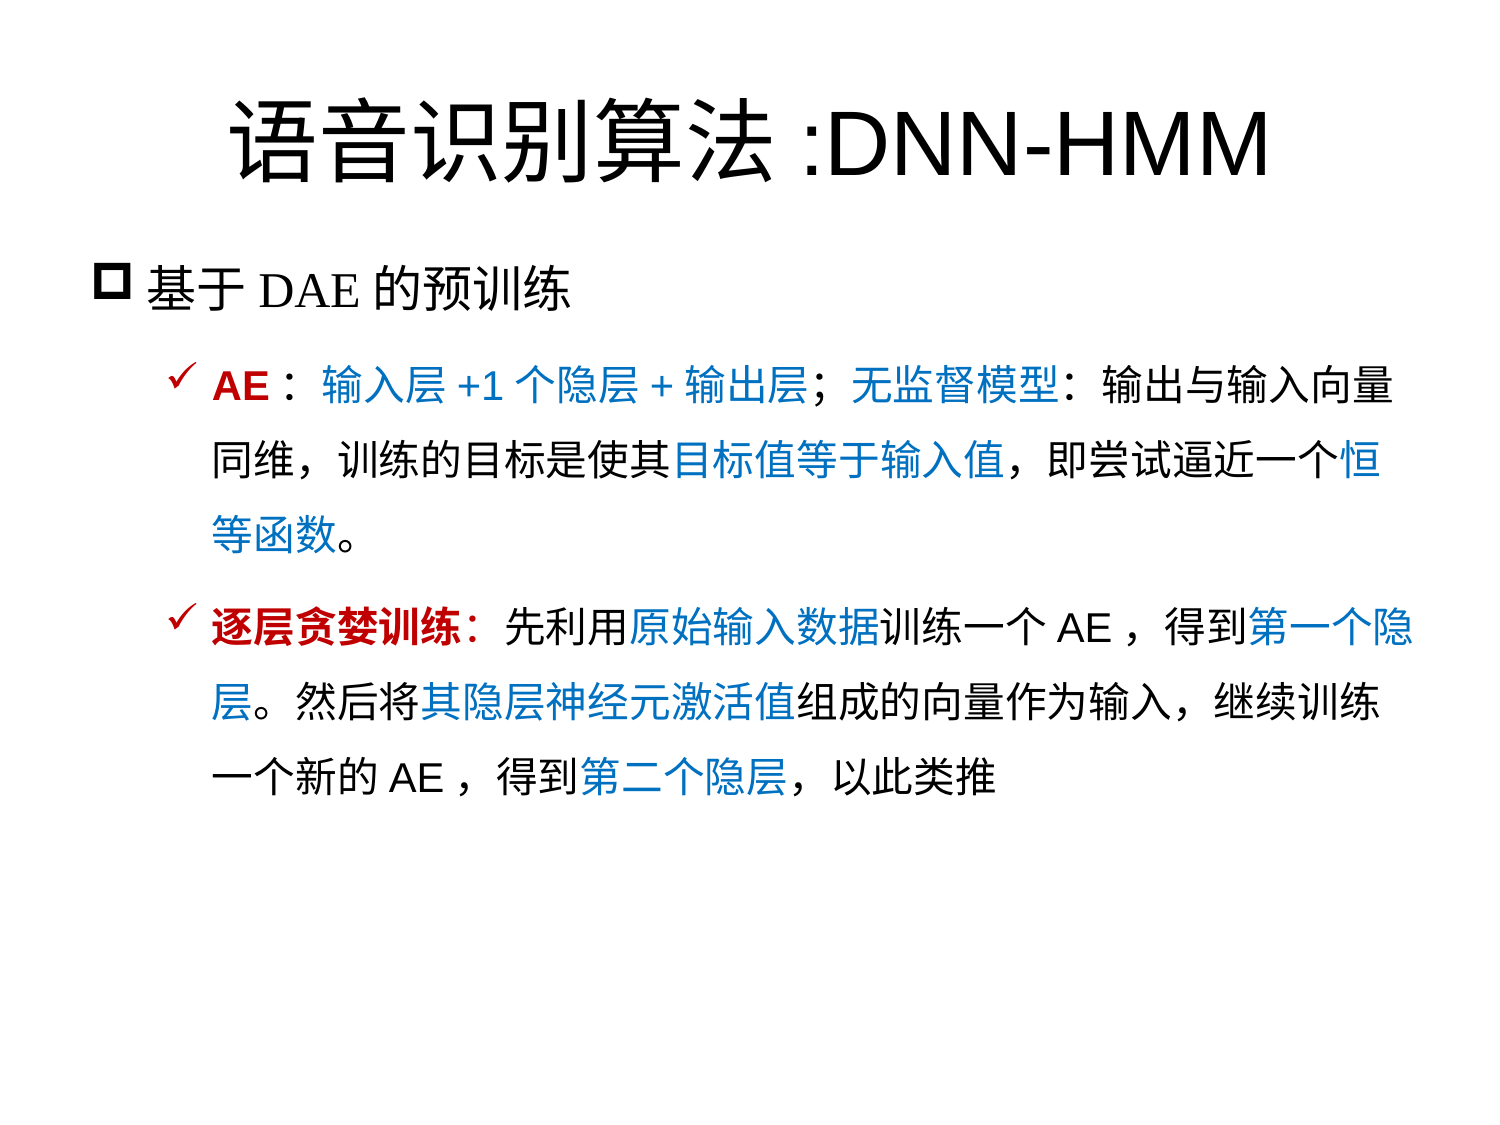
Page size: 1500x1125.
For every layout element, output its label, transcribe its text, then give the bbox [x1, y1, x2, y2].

list 基于DAE的预训练 AE：输入层+1个隐层+输出层；无监督模型：输出与输入向量同维，训练的目标是使其目标值等于输入值，即尝试逼近一个恒等函数。 逐层贪婪训练：先利用原始输入数据训练一个AE，得到第一个隐层。然后将其隐层神经元激活值组成的向量作为输入，继续训练一个新的AE，得到第二个隐层，以此类推 [75, 220, 1436, 1083]
title 语音识别算法:DNN-HMM [75, 45, 1425, 220]
